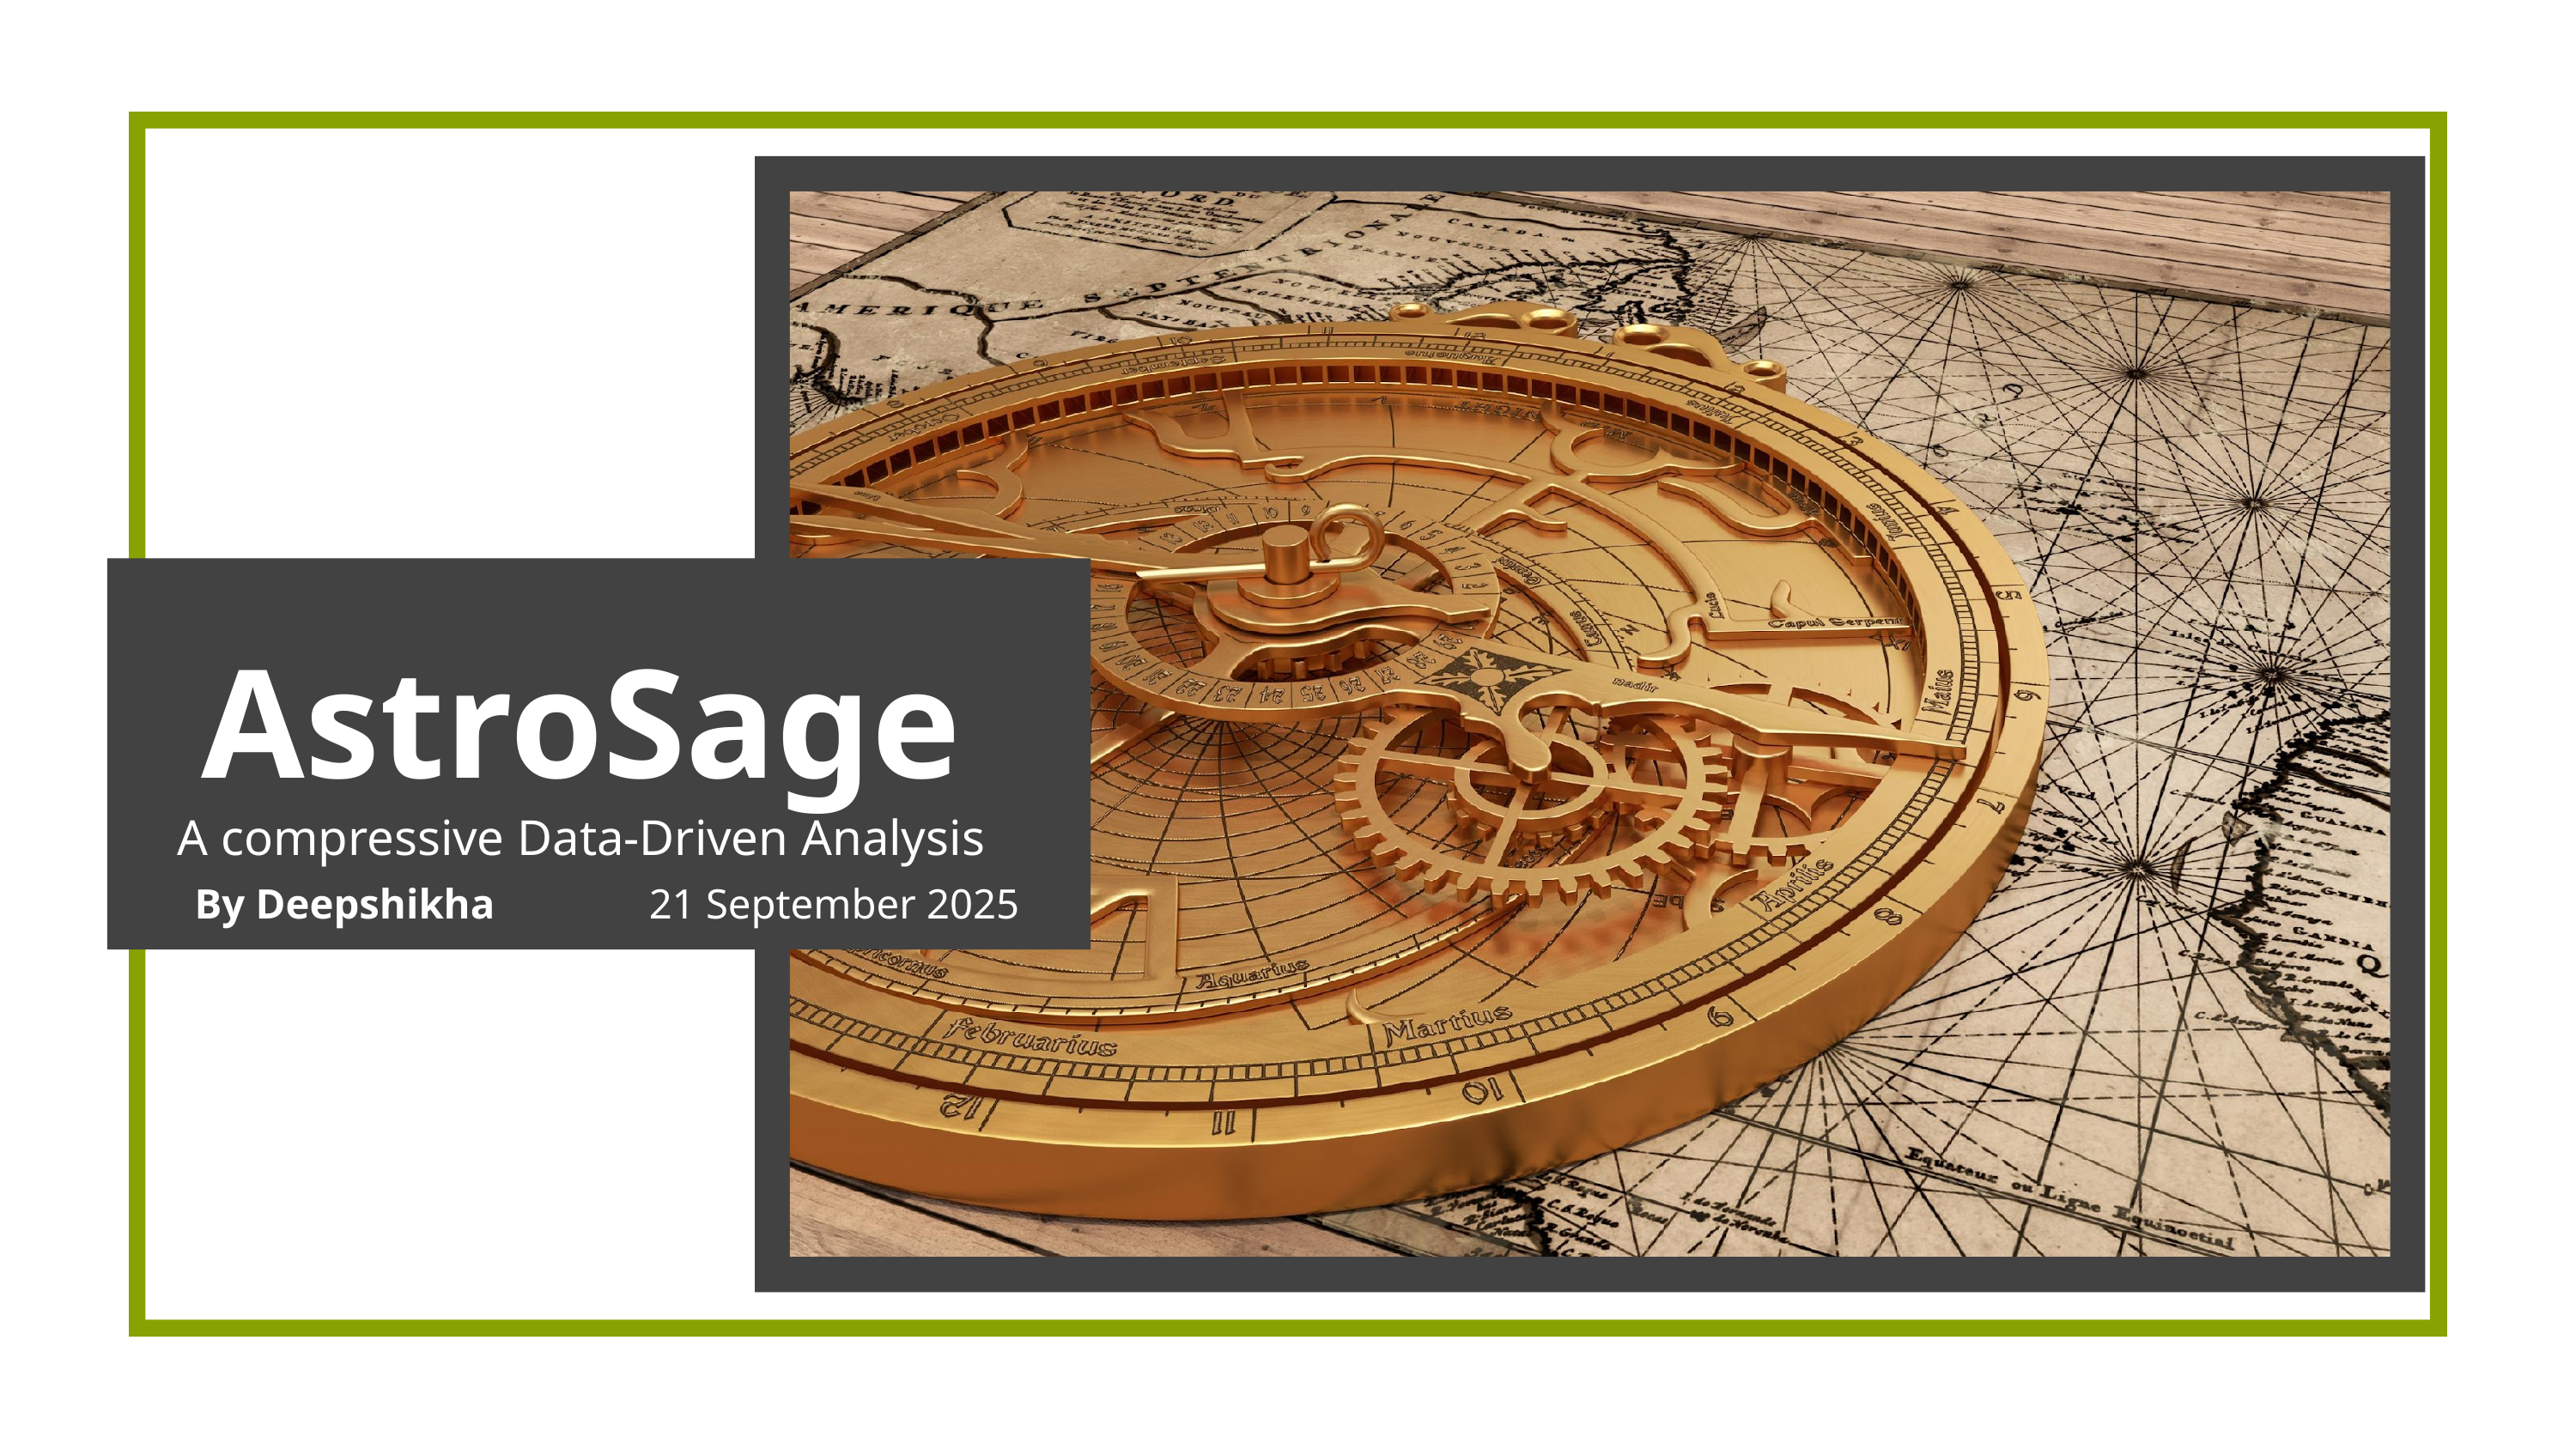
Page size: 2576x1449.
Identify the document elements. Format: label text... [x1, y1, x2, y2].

text_box [755, 155, 2426, 1293]
text_box [106, 558, 1091, 950]
text_box By Deepshikha [183, 869, 507, 927]
text_box [129, 112, 2447, 1337]
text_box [144, 608, 1018, 849]
text_box [789, 191, 2391, 1257]
text_box 21 September 2025 [611, 869, 1058, 928]
